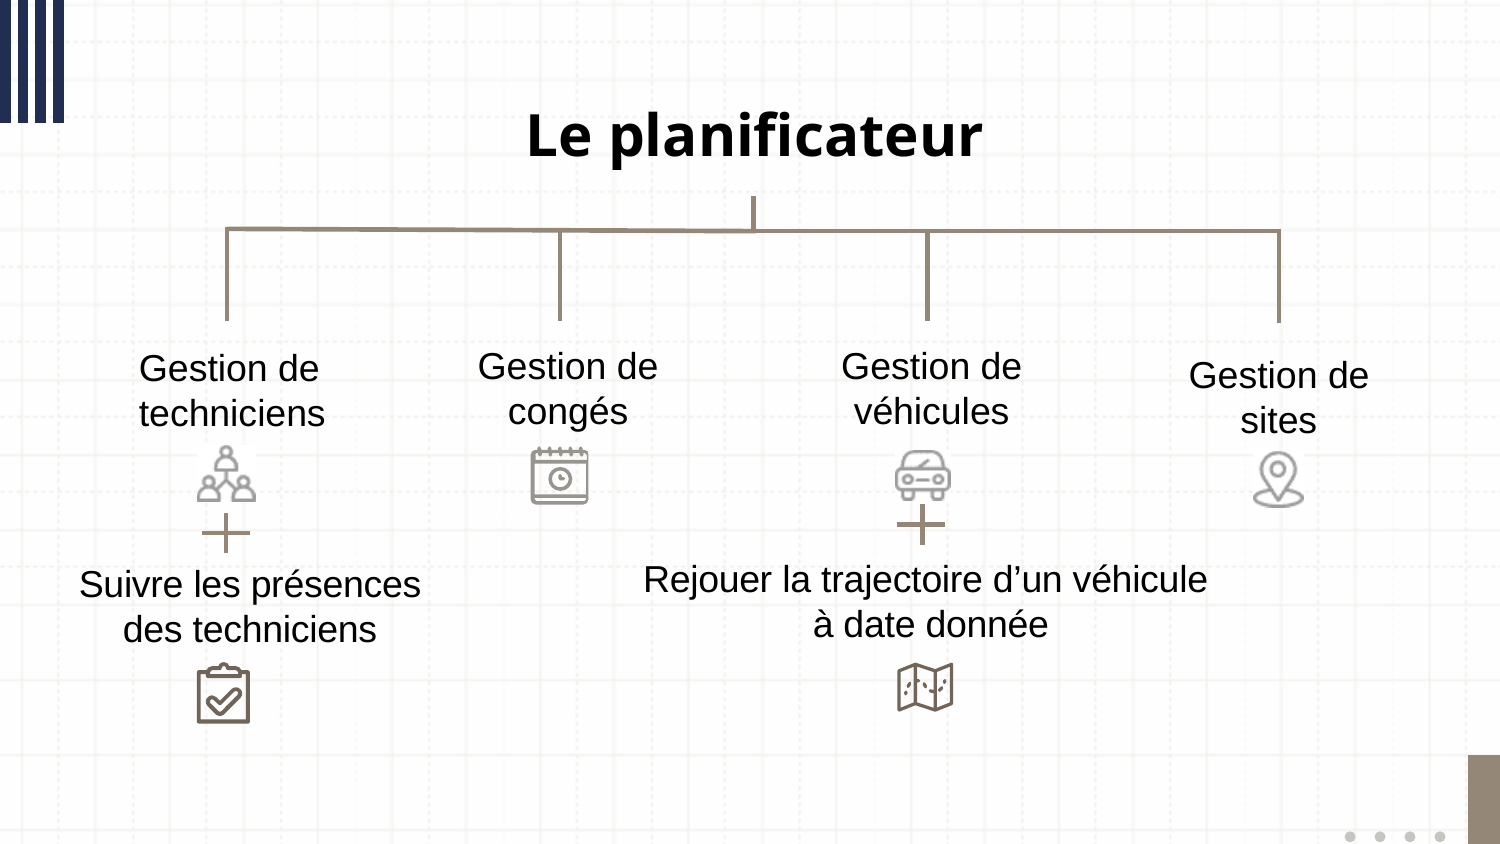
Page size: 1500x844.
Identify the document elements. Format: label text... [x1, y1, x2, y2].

picture [895, 450, 951, 501]
text_box Gestion de techniciens [124, 336, 377, 442]
title Le planificateur [510, 83, 1063, 178]
text_box Rejouer la trajectoire d’un véhicule à date donnée [533, 547, 1318, 653]
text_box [228, 228, 757, 232]
text_box Gestion de congés [442, 334, 695, 440]
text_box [196, 661, 251, 724]
text_box Gestion de sites [1163, 343, 1394, 449]
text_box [530, 446, 590, 505]
text_box Suivre les présences des techniciens [35, 552, 465, 657]
text_box Gestion de véhicules [816, 334, 1047, 440]
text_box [897, 662, 954, 712]
picture [196, 445, 256, 503]
picture [1253, 451, 1305, 508]
